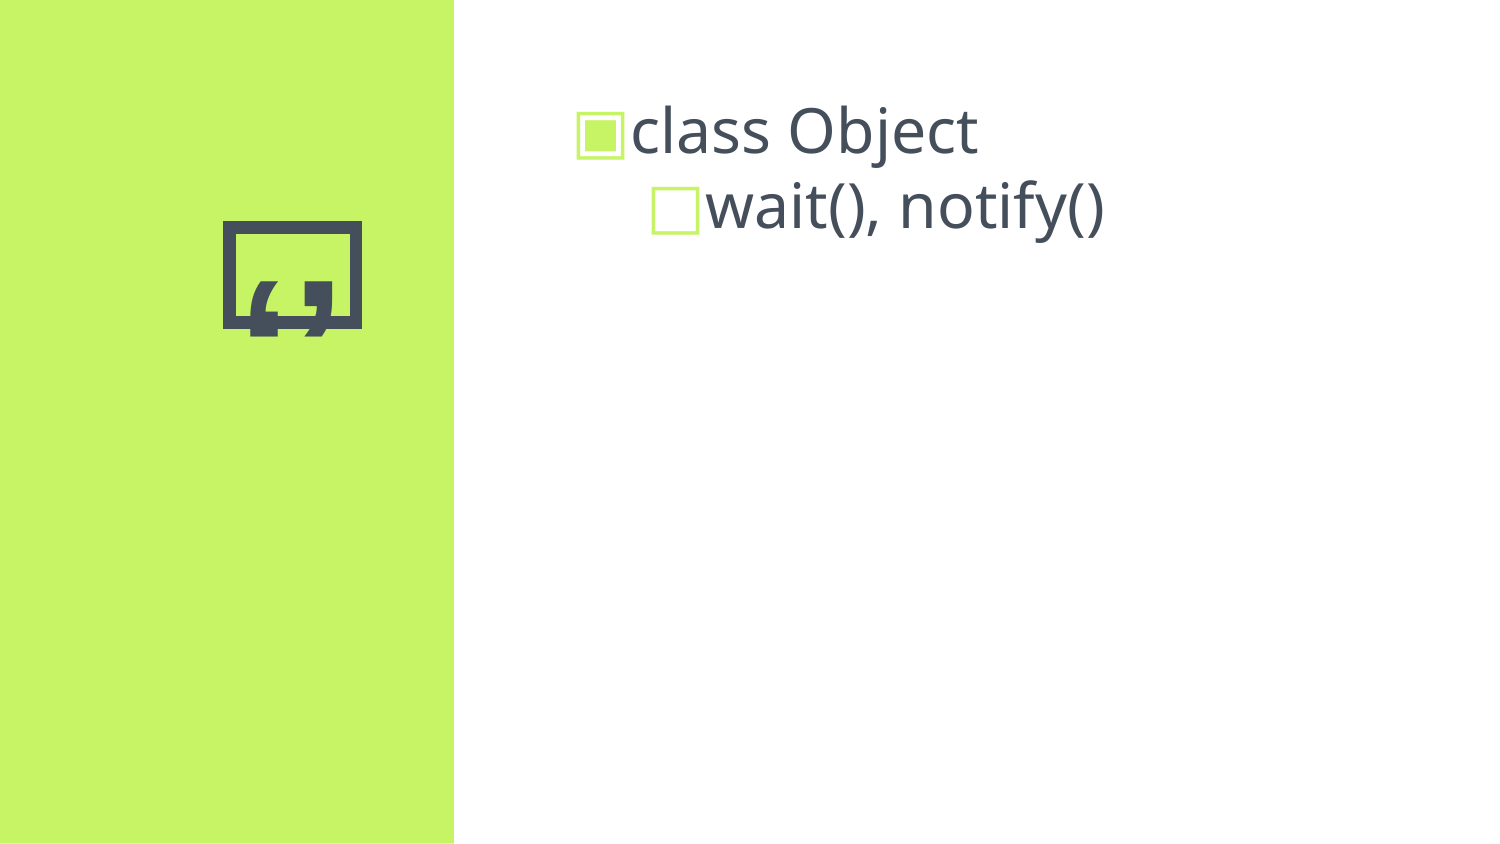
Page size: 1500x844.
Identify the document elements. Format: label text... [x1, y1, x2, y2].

list class Object wait(), notify() [519, 75, 1309, 610]
